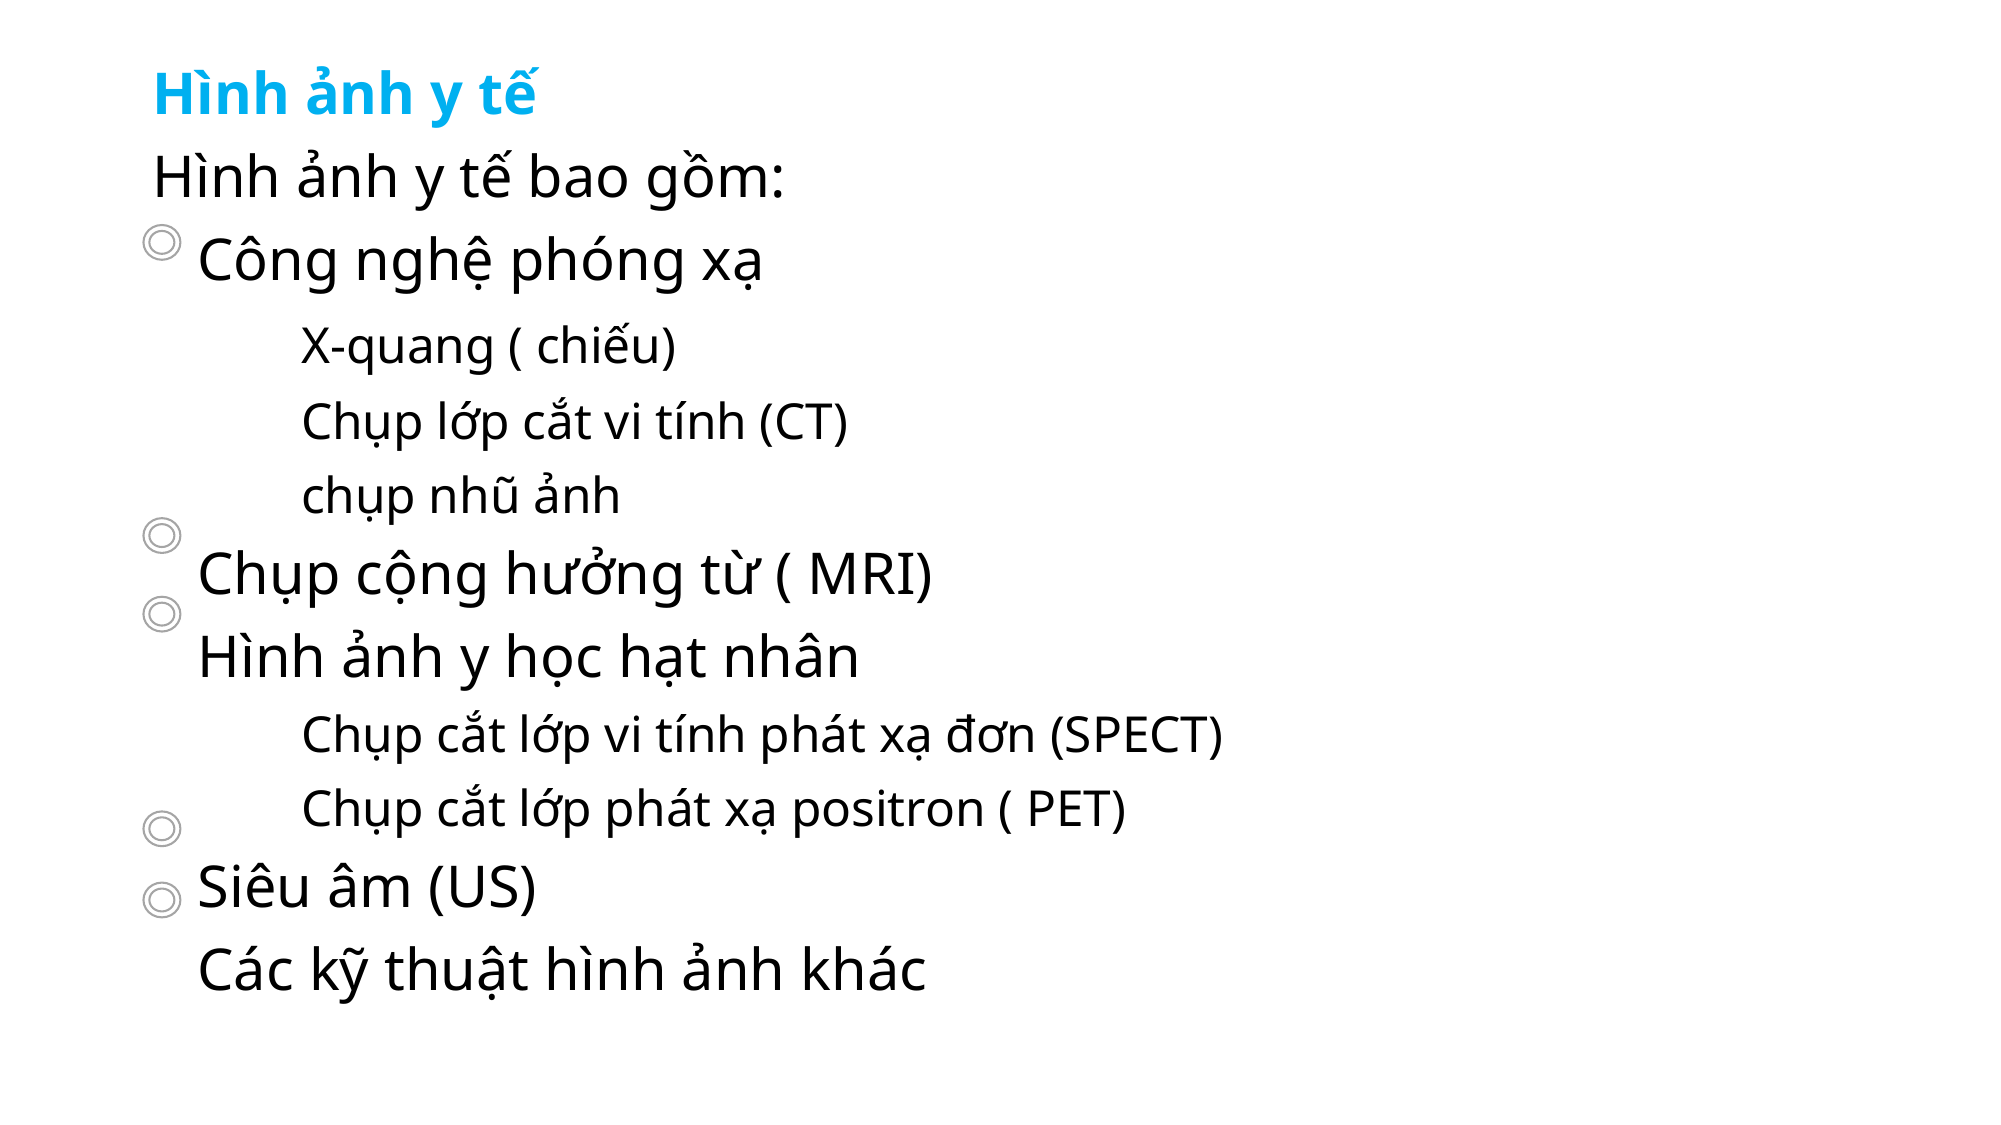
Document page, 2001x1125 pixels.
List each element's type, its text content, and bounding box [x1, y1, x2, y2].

list Hình ảnh y tế Hình ảnh y tế bao gồm: Công nghệ phóng xạ X-quang ( chiếu) Chụp lớp cắt vi tính (CT) chụp nhũ ảnh Chụp cộng hưởng từ ( MRI) Hình ảnh y học hạt nhân Chụp cắt lớp vi tính phát xạ đơn (SPECT) Chụp cắt lớp phát xạ positron ( PET) Siêu âm (US) Các kỹ thuật hình ảnh khác [137, 57, 1863, 1014]
text_box [142, 223, 182, 261]
text_box [142, 595, 182, 633]
text_box [142, 517, 182, 554]
text_box [142, 881, 182, 919]
text_box [142, 810, 182, 848]
